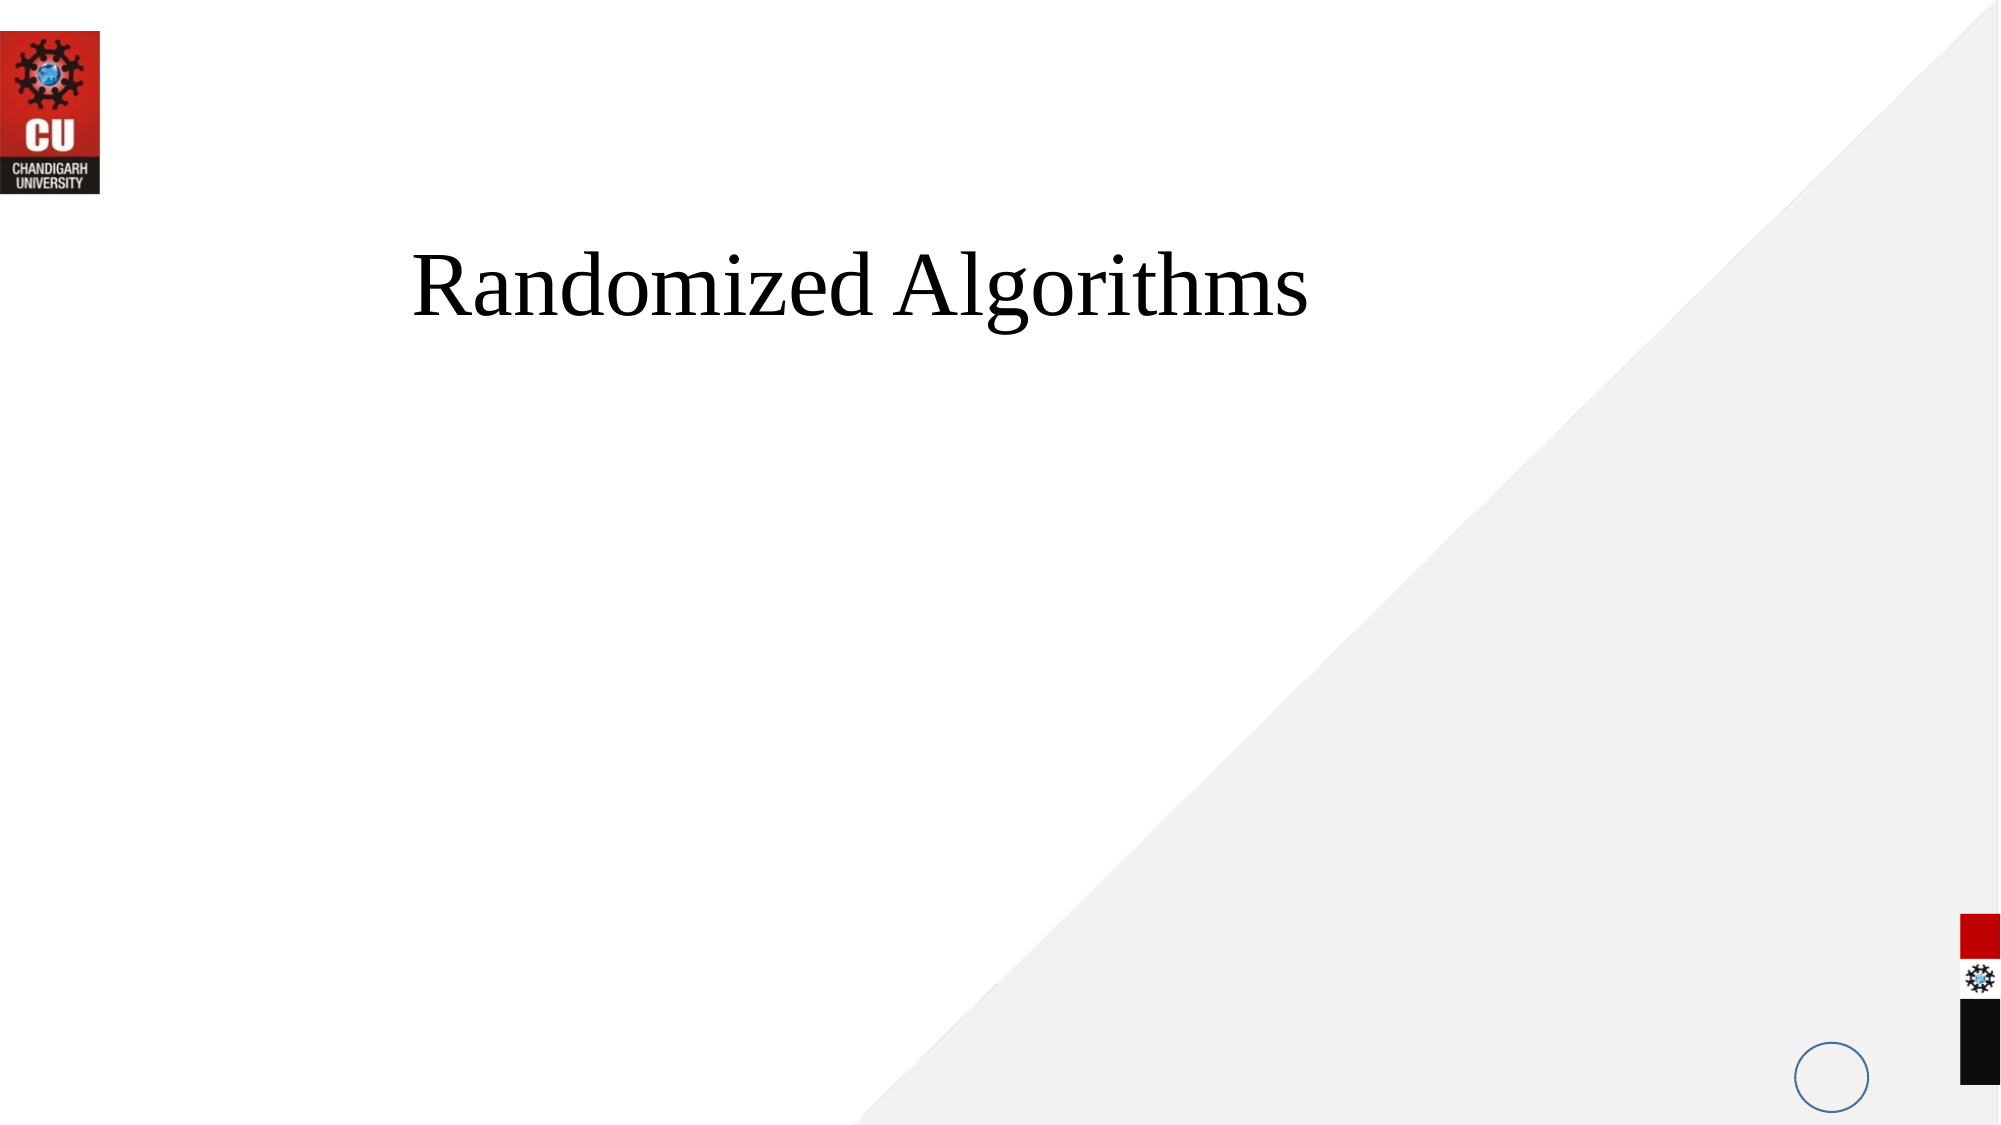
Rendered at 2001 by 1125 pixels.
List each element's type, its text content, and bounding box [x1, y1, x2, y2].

title Randomized Algorithms [396, 188, 1750, 493]
picture [0, 0, 2001, 1125]
